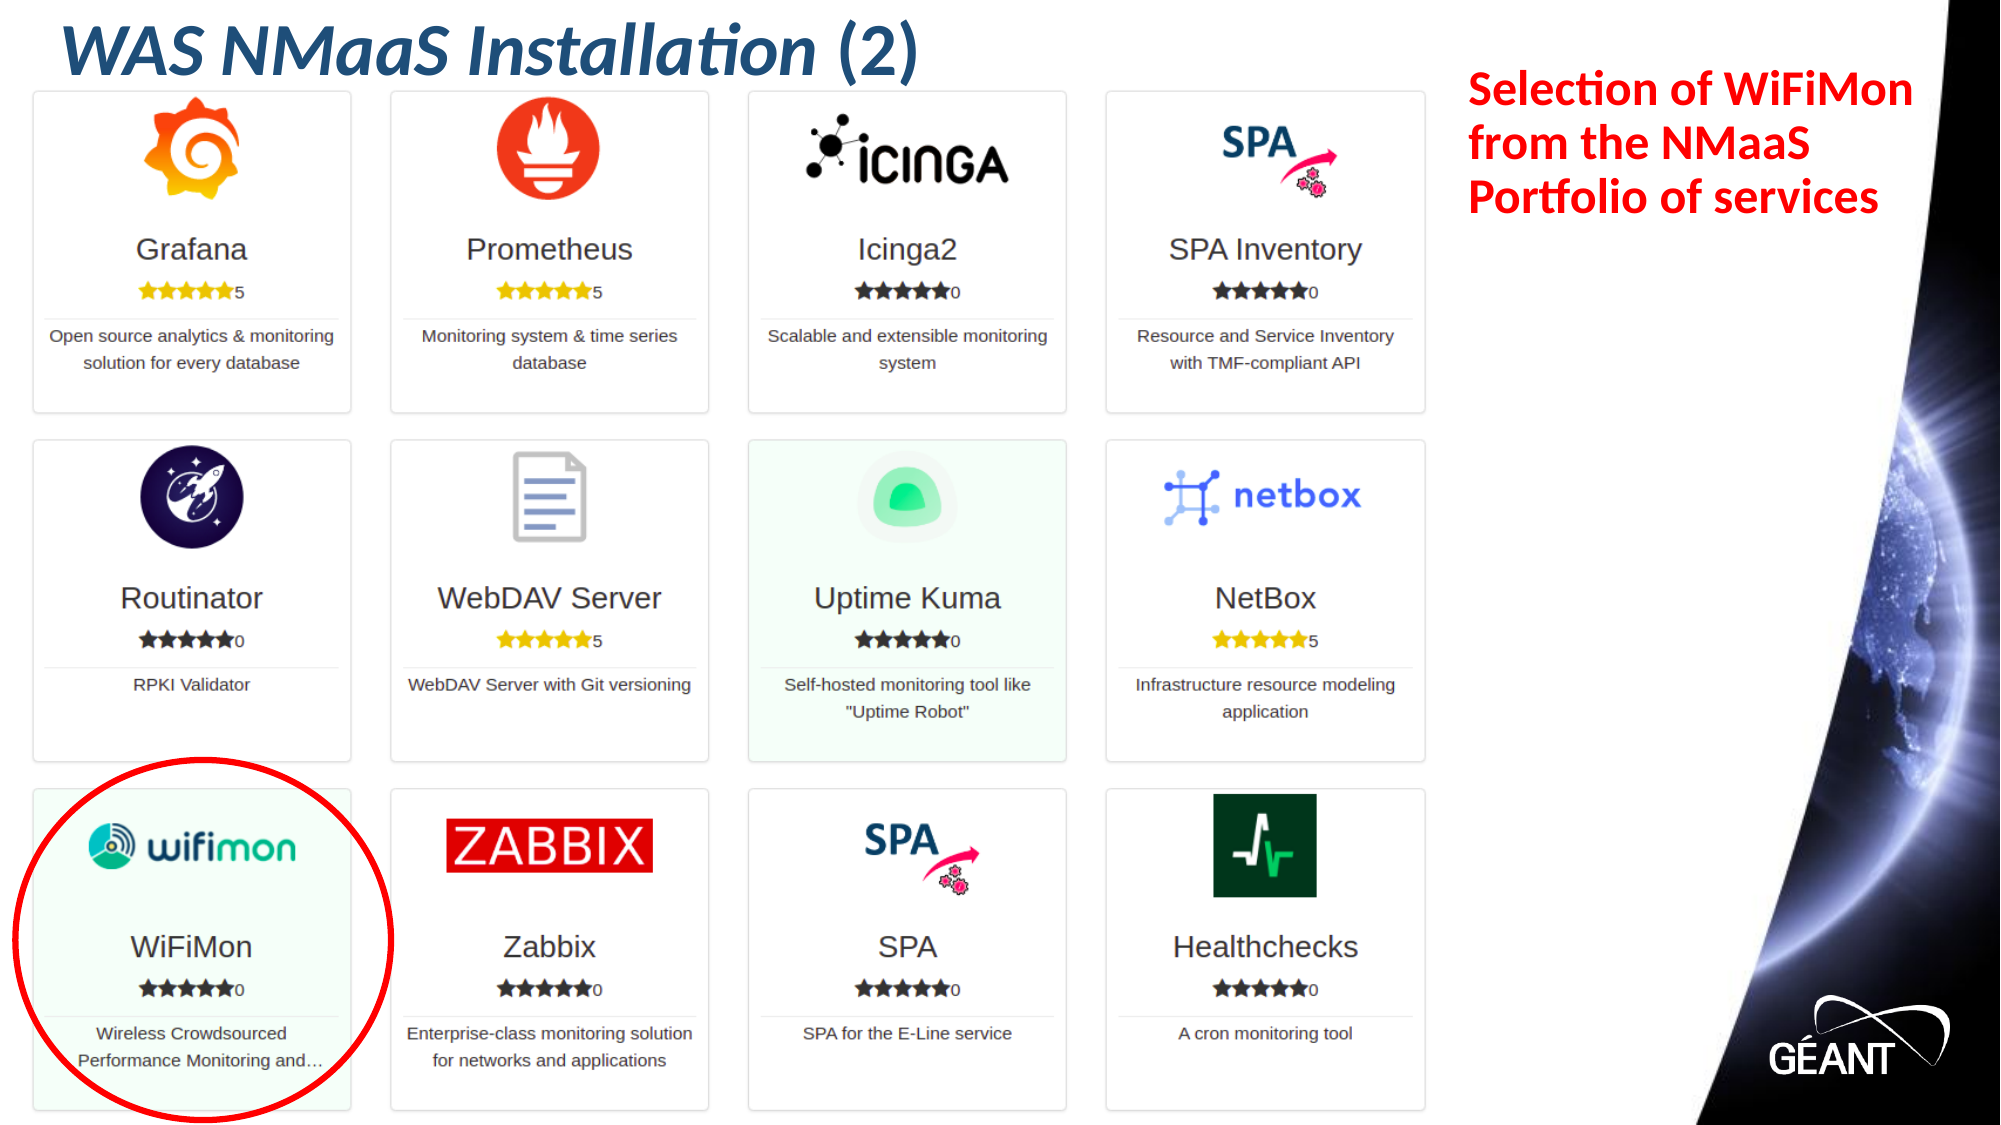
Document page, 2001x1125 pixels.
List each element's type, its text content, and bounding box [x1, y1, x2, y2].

title WAS NMaaS Installation (2) [44, 15, 1668, 87]
picture [27, 88, 1434, 1125]
text_box [13, 885, 22, 995]
picture [1530, 0, 2000, 1125]
text_box Selection of WiFiMon from the NMaaS Portfolio of services [1445, 55, 1951, 122]
